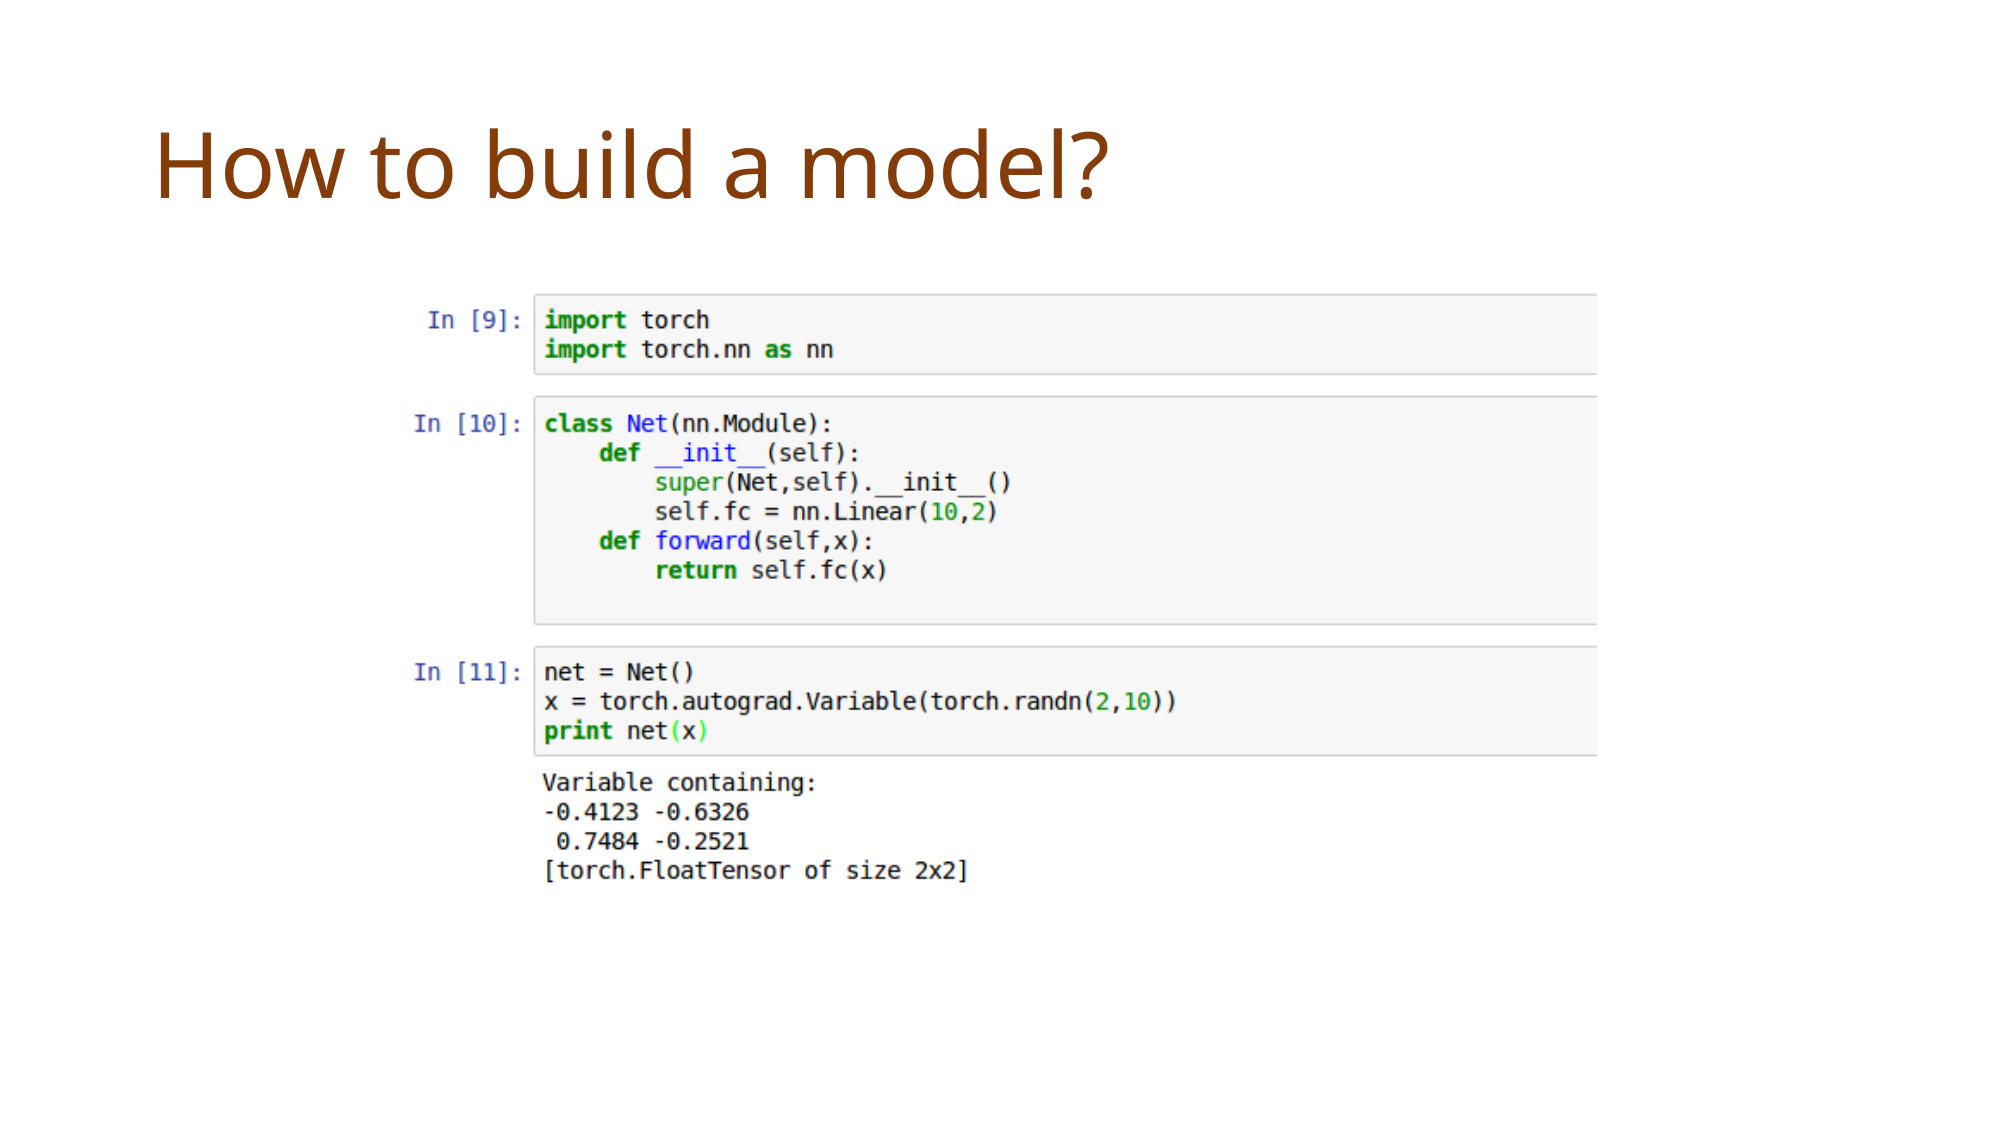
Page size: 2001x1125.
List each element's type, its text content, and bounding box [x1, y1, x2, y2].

title How to build a model? [137, 59, 1863, 278]
picture [403, 277, 1597, 912]
